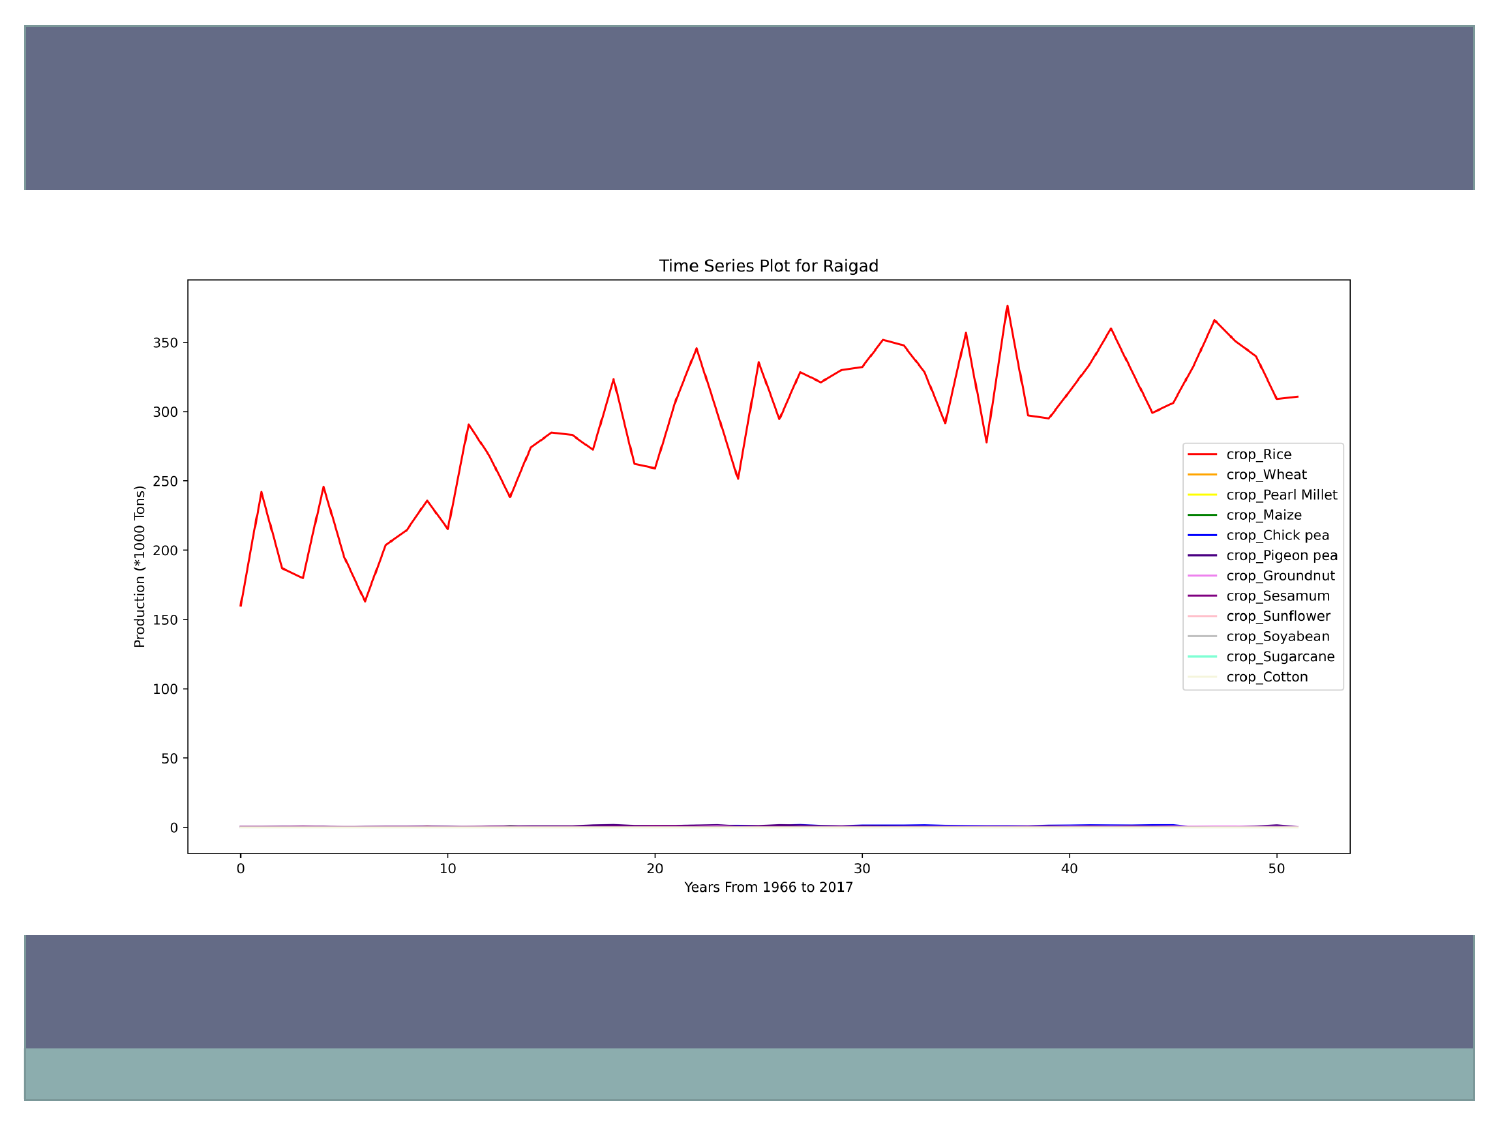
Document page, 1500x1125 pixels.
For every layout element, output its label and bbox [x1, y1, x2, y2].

picture [0, 189, 1500, 935]
